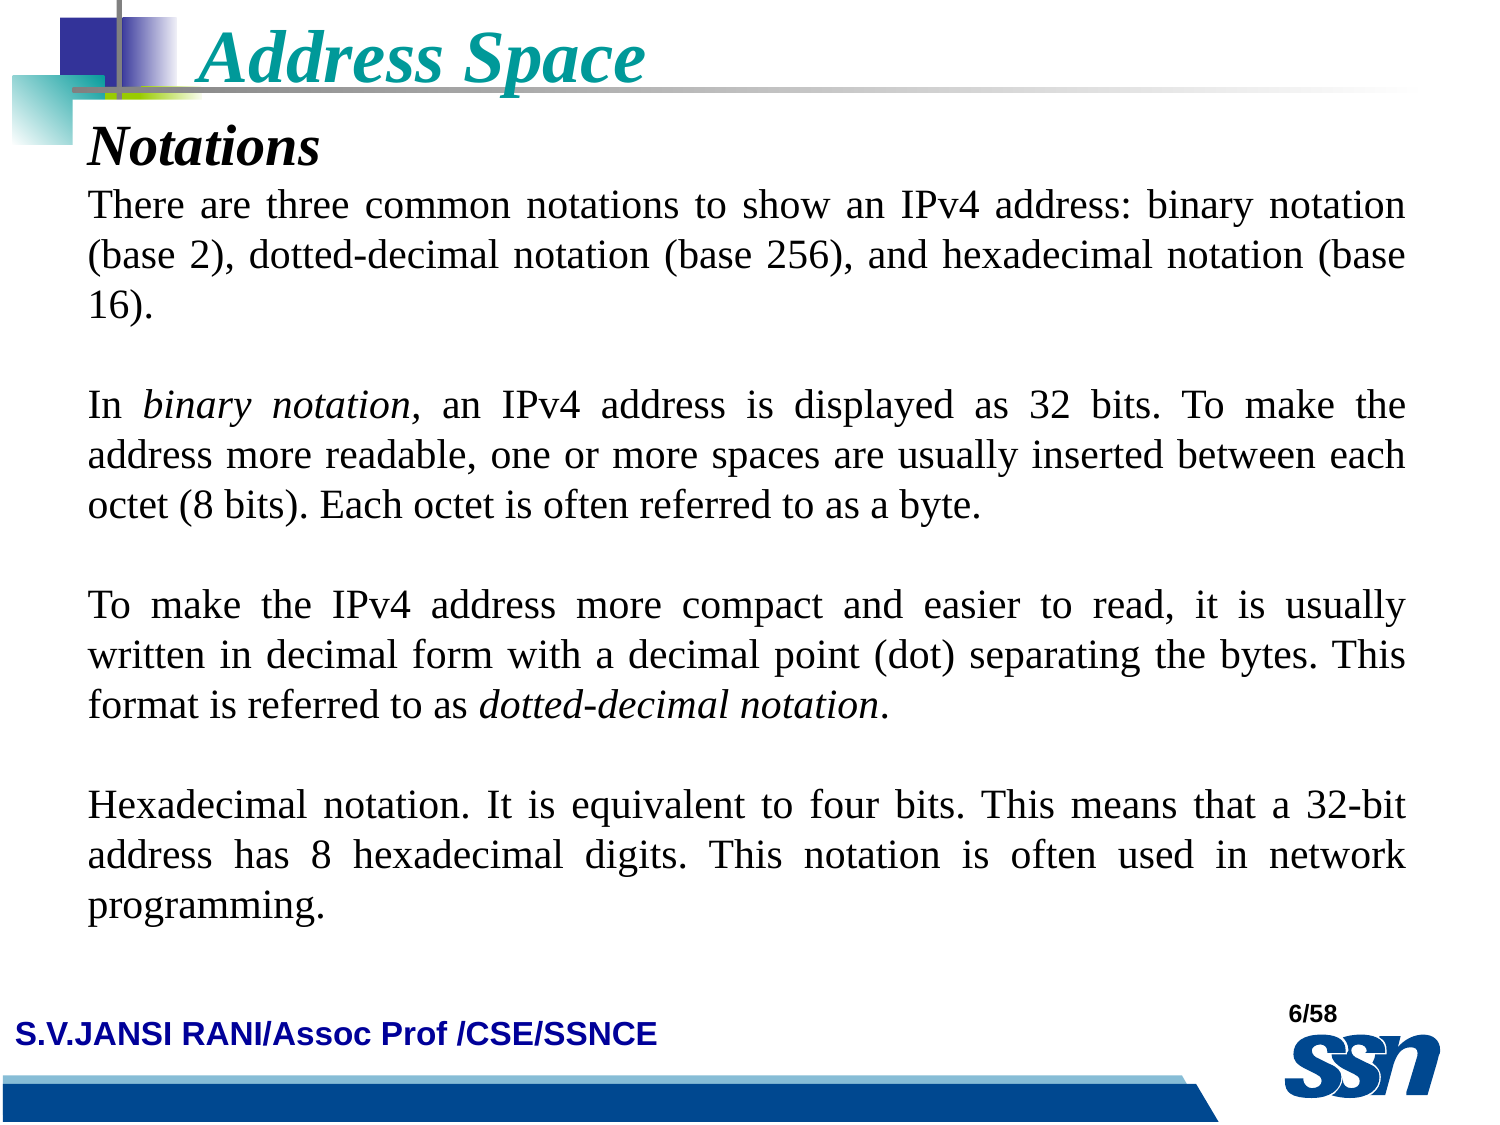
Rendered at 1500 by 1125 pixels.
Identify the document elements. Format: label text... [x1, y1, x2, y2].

text_box Address Space [183, 0, 662, 99]
text_box [122, 17, 177, 86]
text_box [72, 87, 183, 93]
text_box [662, 87, 1423, 93]
text_box [116, 0, 122, 87]
text_box Notations There are three common notations to show an IPv4 address: binary notation (base 2), dotted-decimal notation (base 256), and hexadecimal notation (base 16). In binary notation, an IPv4 address is displayed as 32 bits. To make the address more readable, one or more spaces are usually inserted between each octet (8 bits). Each octet is often referred to as a byte. To make the IPv4 address more compact and easier to read, it is usually written in decimal form with a decimal point (dot) separating the bytes. This format is referred to as dotted-decimal notation. Hexadecimal notation. It is equivalent to four bits. This means that a 32-bit address has 8 hexadecimal digits. This notation is often used in network programming. [72, 99, 1423, 935]
text_box [60, 17, 116, 86]
text_box [105, 93, 116, 99]
text_box [141, 93, 183, 99]
text_box [12, 75, 105, 145]
text_box [122, 93, 141, 99]
